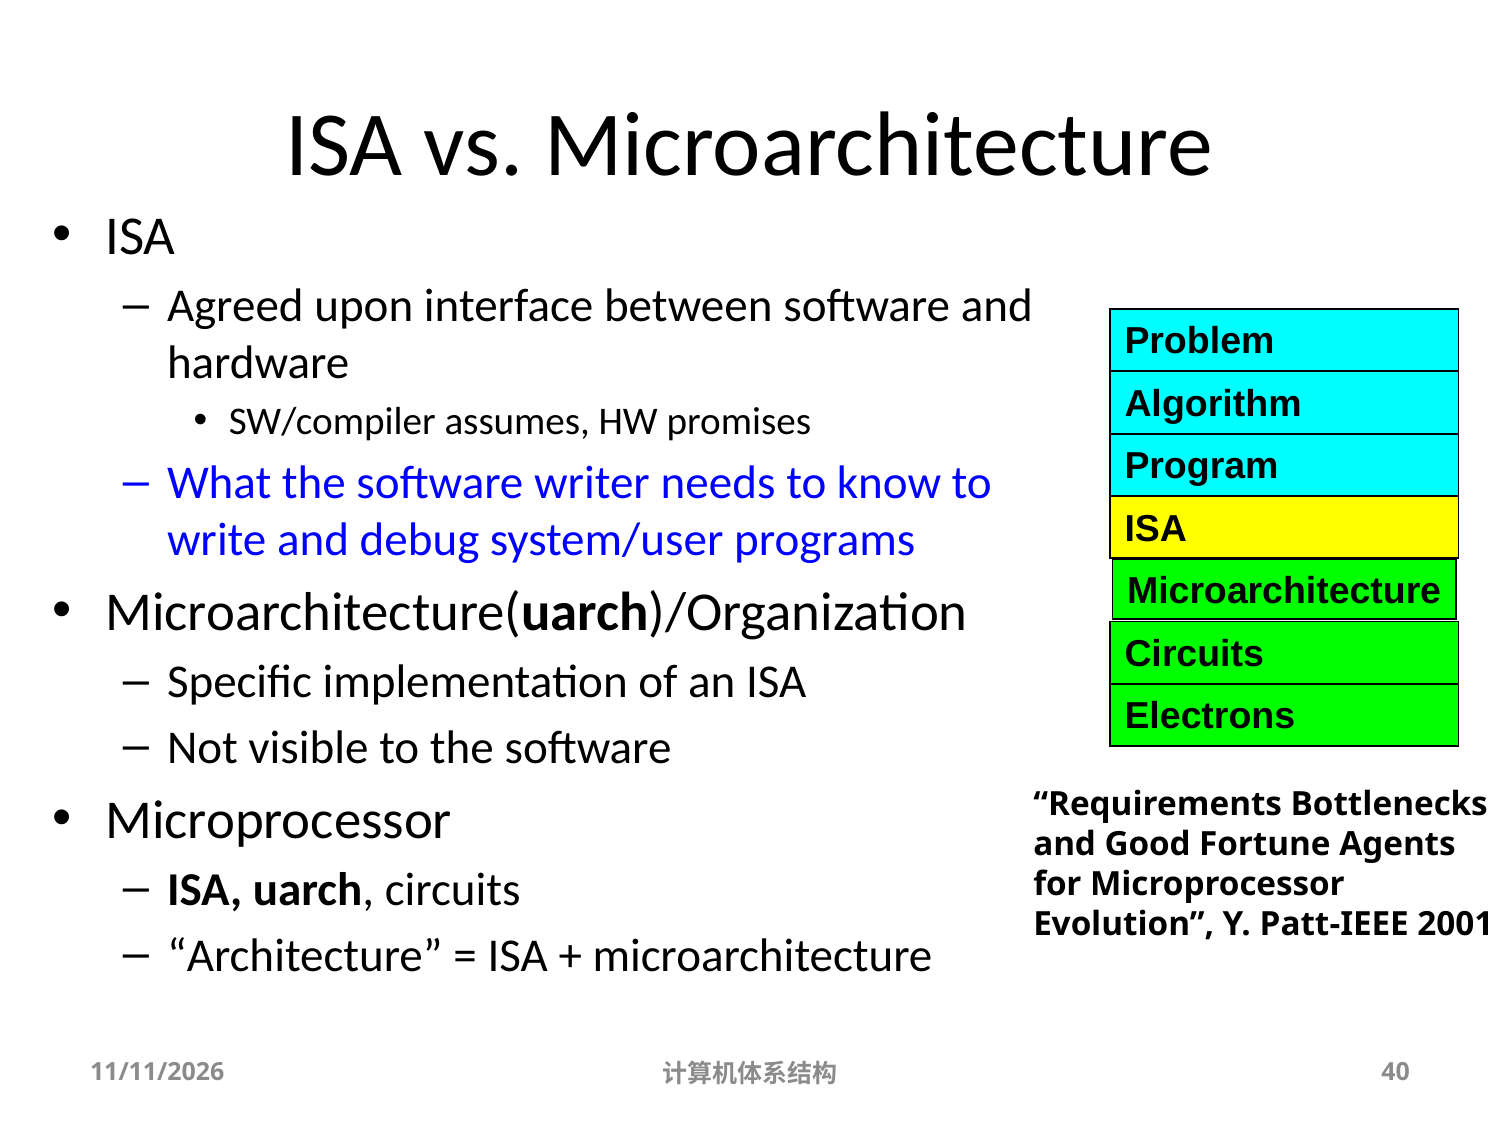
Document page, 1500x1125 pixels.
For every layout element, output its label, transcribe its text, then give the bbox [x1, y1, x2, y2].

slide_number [75, 1042, 425, 1103]
list ISA Agreed upon interface between software and hardware SW/compiler assumes, HW promises What the software writer needs to know to write and debug system/user programs Microarchitecture(uarch)/Organization Specific implementation of an ISA Not visible to the software Microprocessor ISA, uarch, circuits “Architecture” = ISA + microarchitecture [37, 192, 1110, 993]
footer 计算机体系结构 [512, 1042, 988, 1103]
slide_number 40 [1074, 1042, 1425, 1103]
title ISA vs. Microarchitecture [75, 45, 1425, 233]
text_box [1109, 308, 1459, 747]
text_box “Requirements Bottlenecks and Good Fortune Agents for Microprocessor Evolution”, Y. Patt-IEEE 2001 [1018, 775, 1500, 950]
